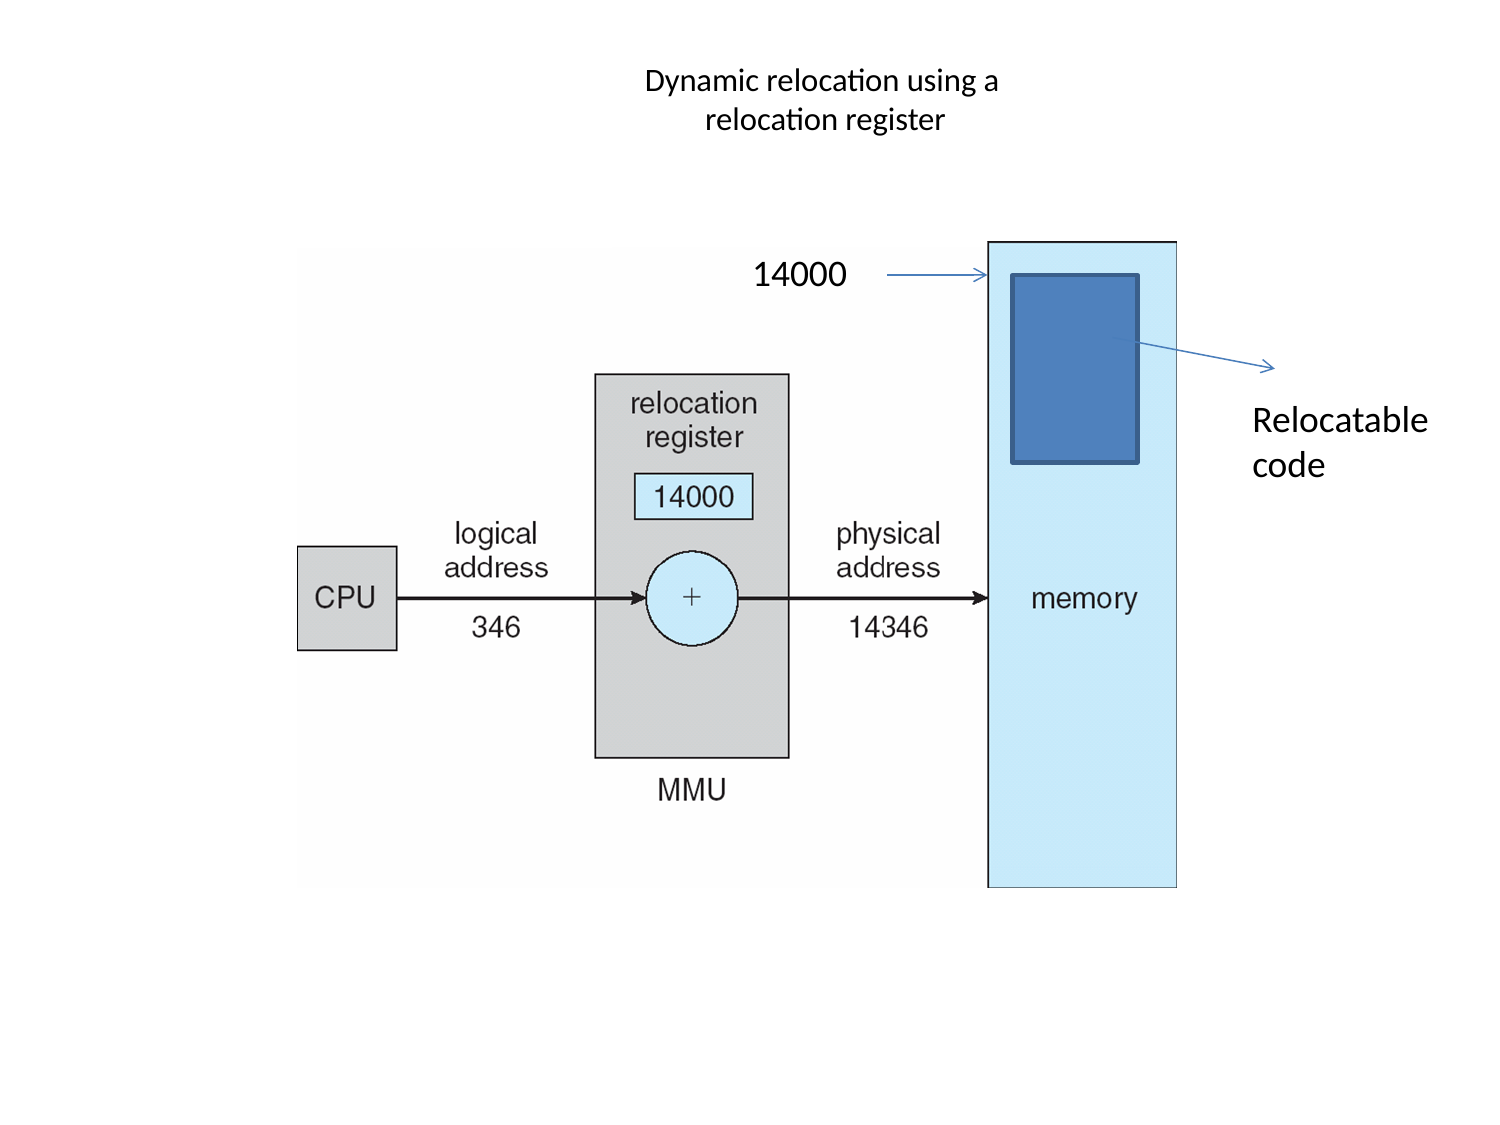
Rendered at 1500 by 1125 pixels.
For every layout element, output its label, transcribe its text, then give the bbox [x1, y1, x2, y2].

picture [297, 241, 1178, 888]
title Dynamic relocation using a relocation register [150, 50, 1500, 145]
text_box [1112, 337, 1276, 369]
text_box Relocatable code [1237, 387, 1463, 493]
